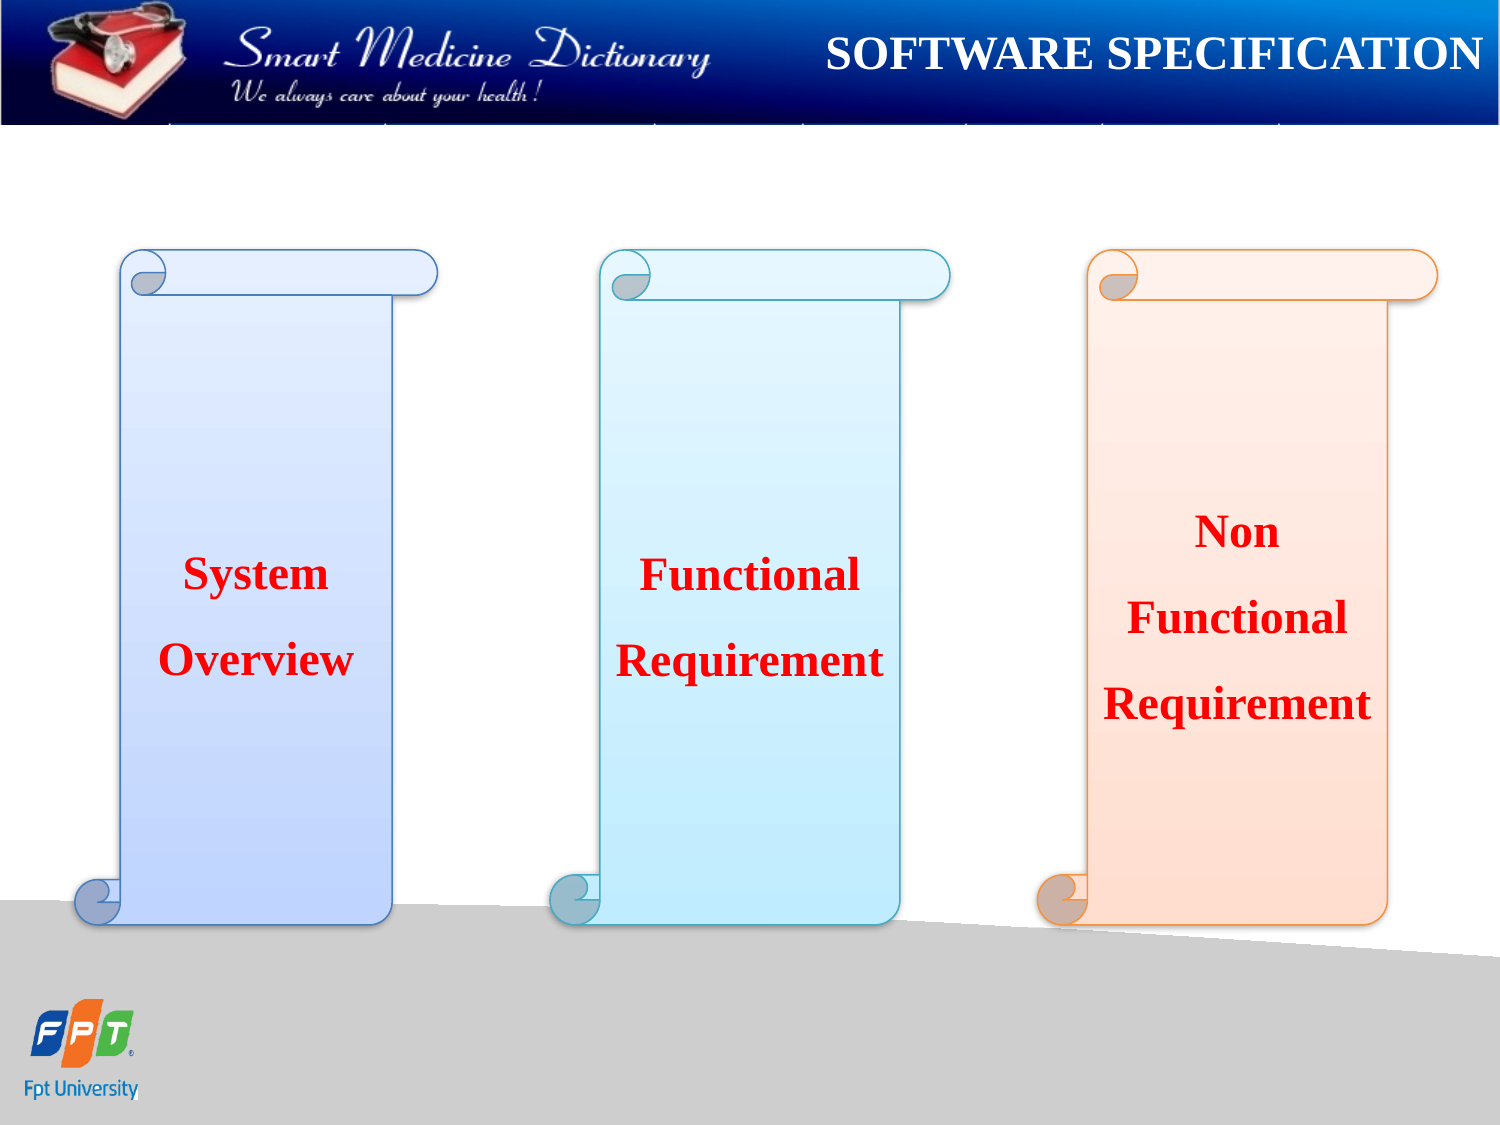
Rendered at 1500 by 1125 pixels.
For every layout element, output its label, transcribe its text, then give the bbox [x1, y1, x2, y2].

text_box Functional Requirement [599, 249, 951, 860]
text_box Non Functional Requirement [1086, 249, 1439, 860]
text_box System Overview [119, 249, 439, 860]
picture [0, 0, 1500, 126]
picture [0, 862, 1500, 1125]
